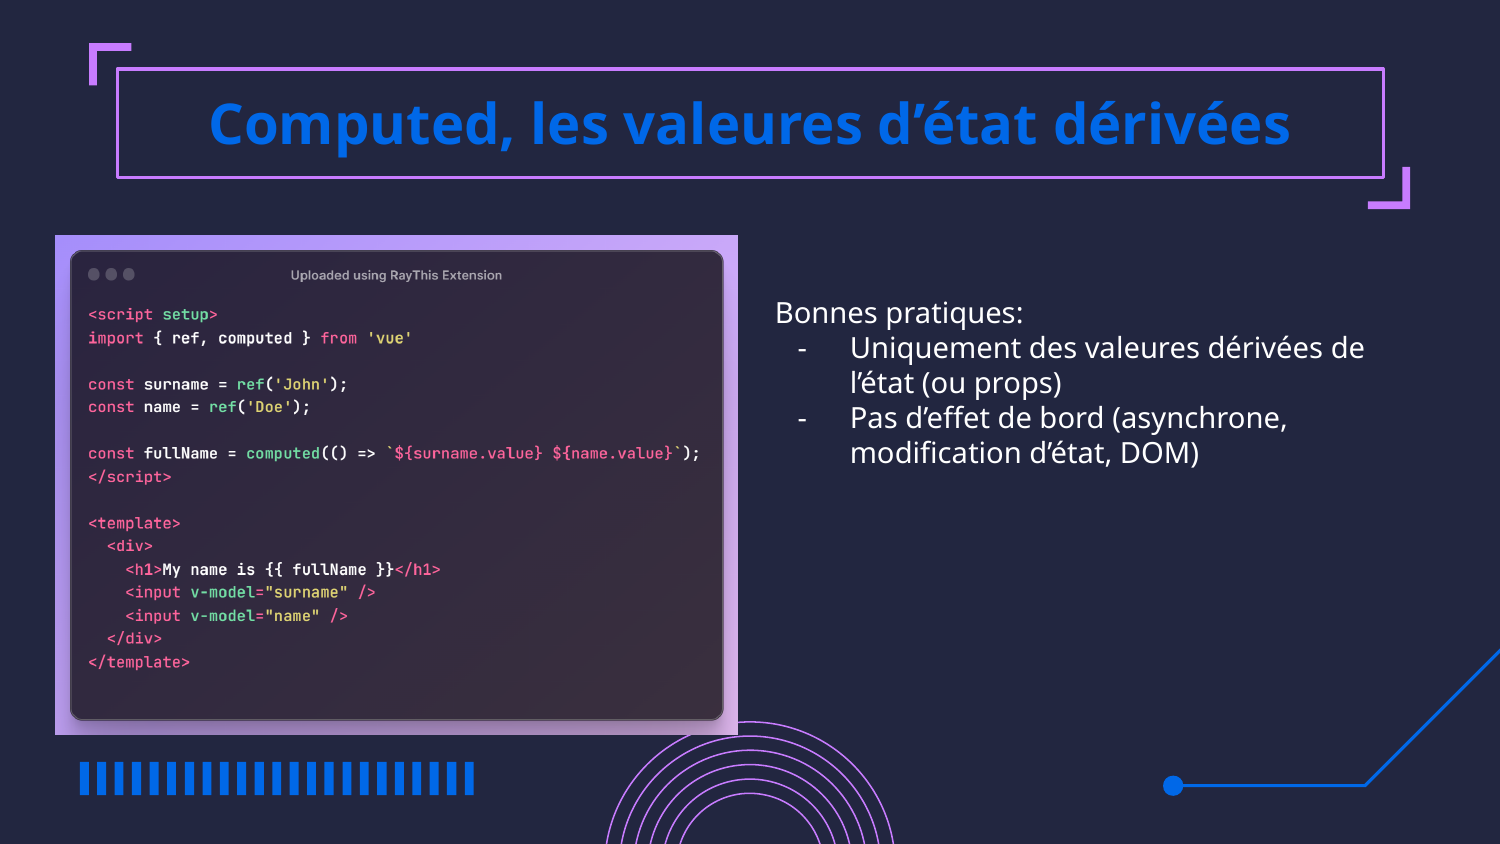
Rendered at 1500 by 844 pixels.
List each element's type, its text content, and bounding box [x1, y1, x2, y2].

picture [55, 235, 739, 735]
text_box Bonnes pratiques: Uniquement des valeures dérivées de l’état (ou props) Pas d’effet de bord (asynchrone, modification d’état, DOM) [759, 279, 1453, 565]
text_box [88, 42, 1411, 210]
